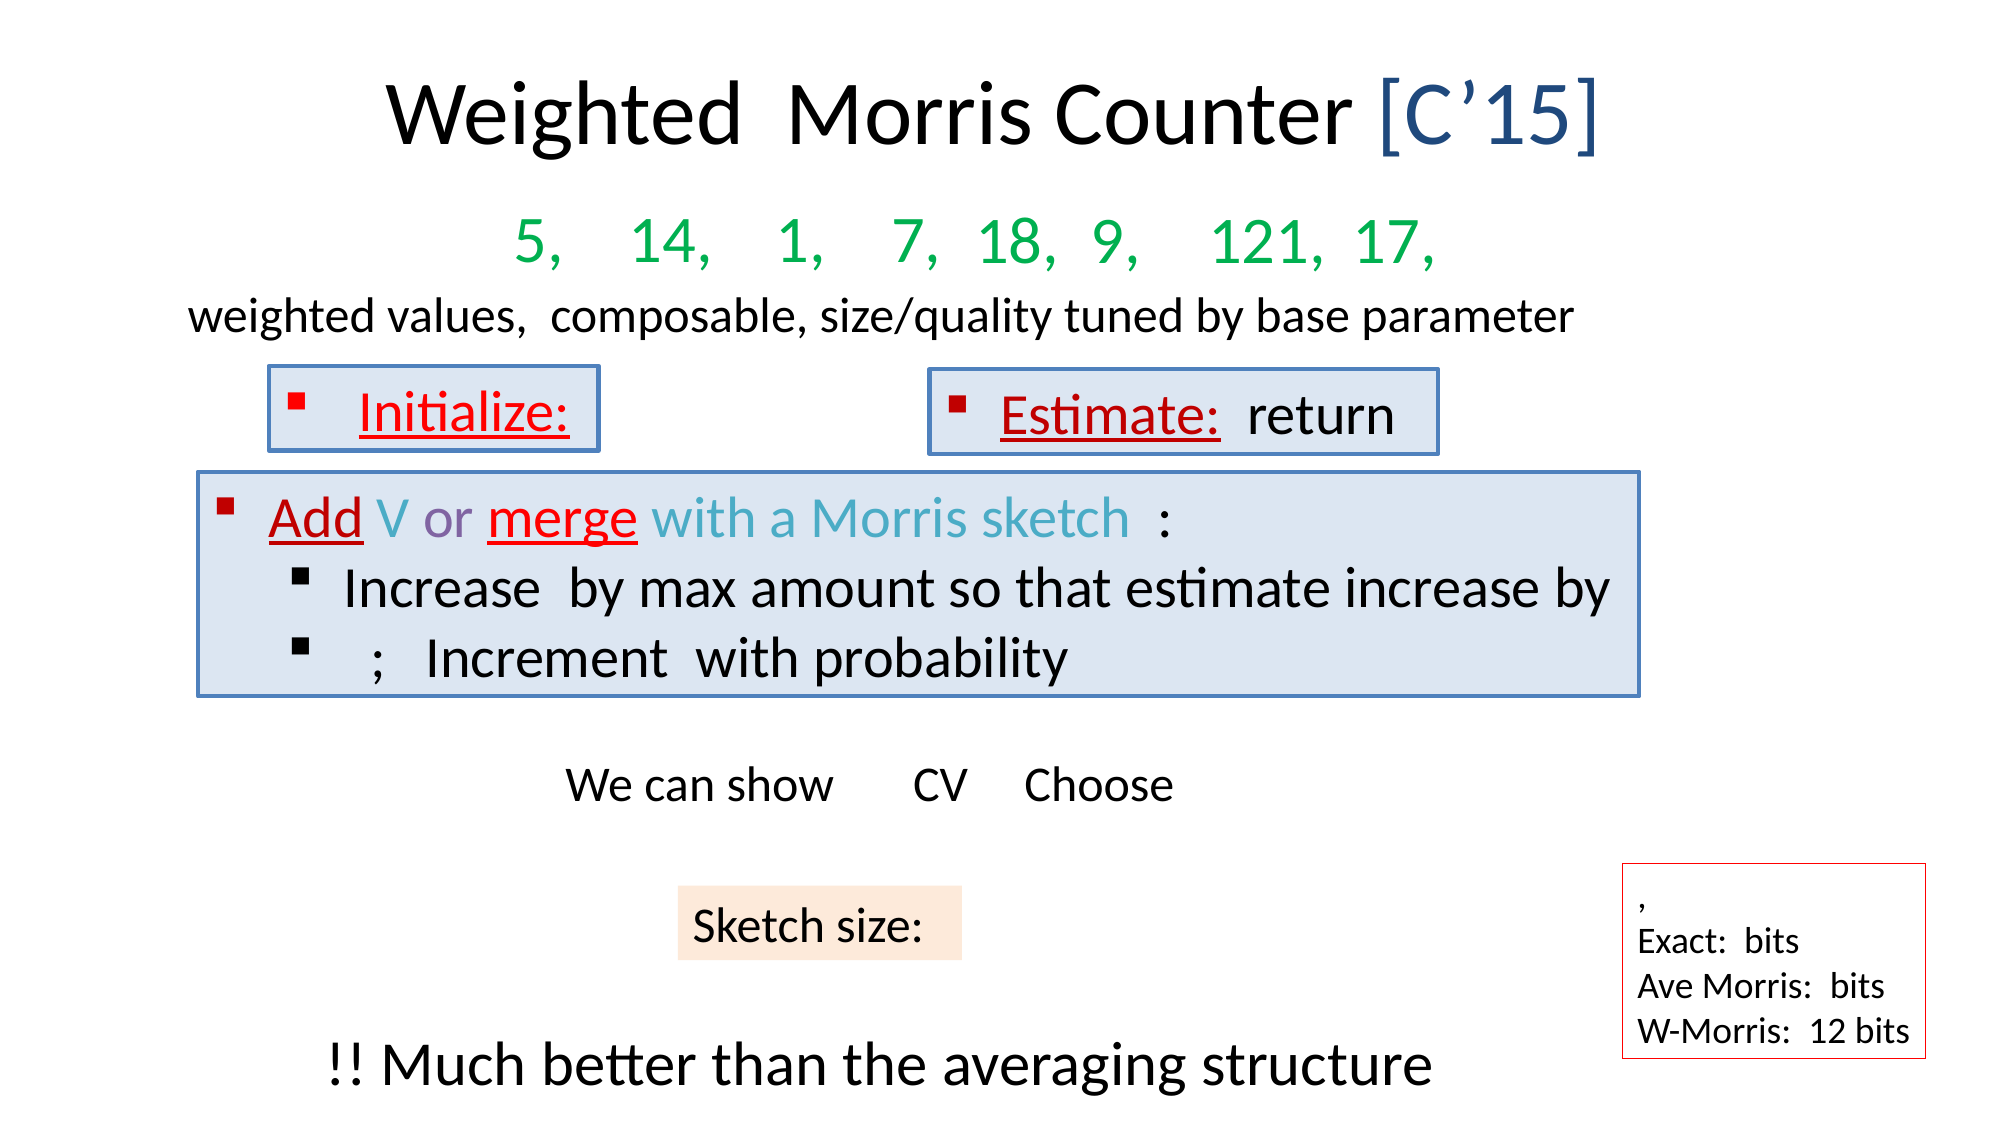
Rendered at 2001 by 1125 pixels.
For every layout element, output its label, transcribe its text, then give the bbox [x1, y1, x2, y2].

slide_number [1433, 1042, 1900, 1103]
text_box 17, [1338, 188, 1453, 284]
text_box 14, [614, 188, 729, 283]
text_box 7, [876, 188, 957, 283]
text_box 18, [960, 188, 1075, 284]
text_box 9, [1075, 188, 1157, 284]
text_box 121, [1193, 188, 1338, 284]
text_box 5, [498, 188, 579, 283]
text_box 1, [760, 188, 842, 283]
title Weighted Morris Counter [C’15] [318, 24, 1669, 192]
